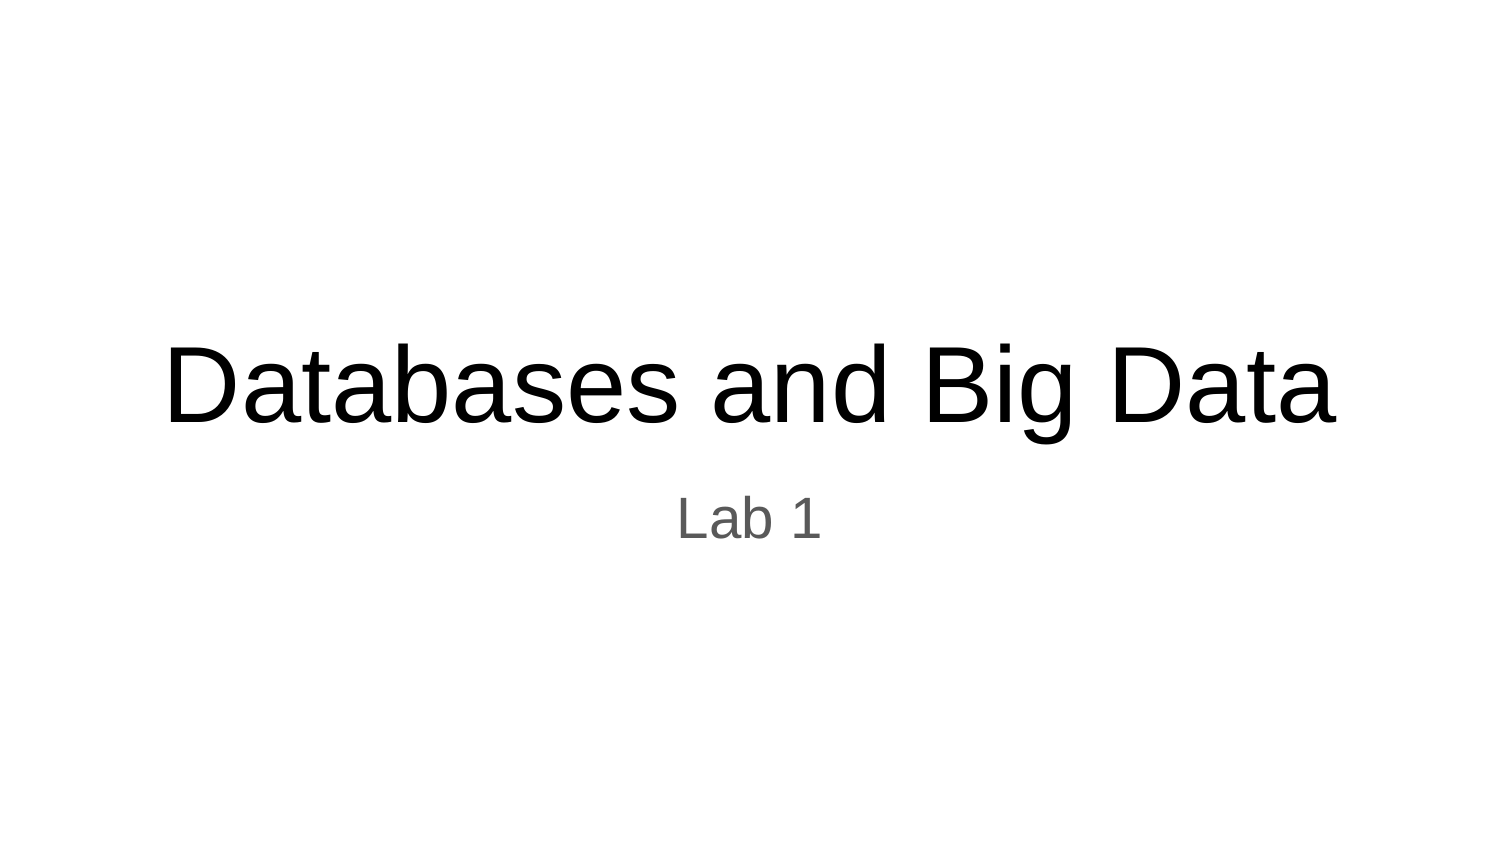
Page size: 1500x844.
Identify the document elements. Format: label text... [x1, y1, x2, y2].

subtitle Lab 1 [51, 464, 1449, 595]
title Databases and Big Data [51, 122, 1449, 459]
